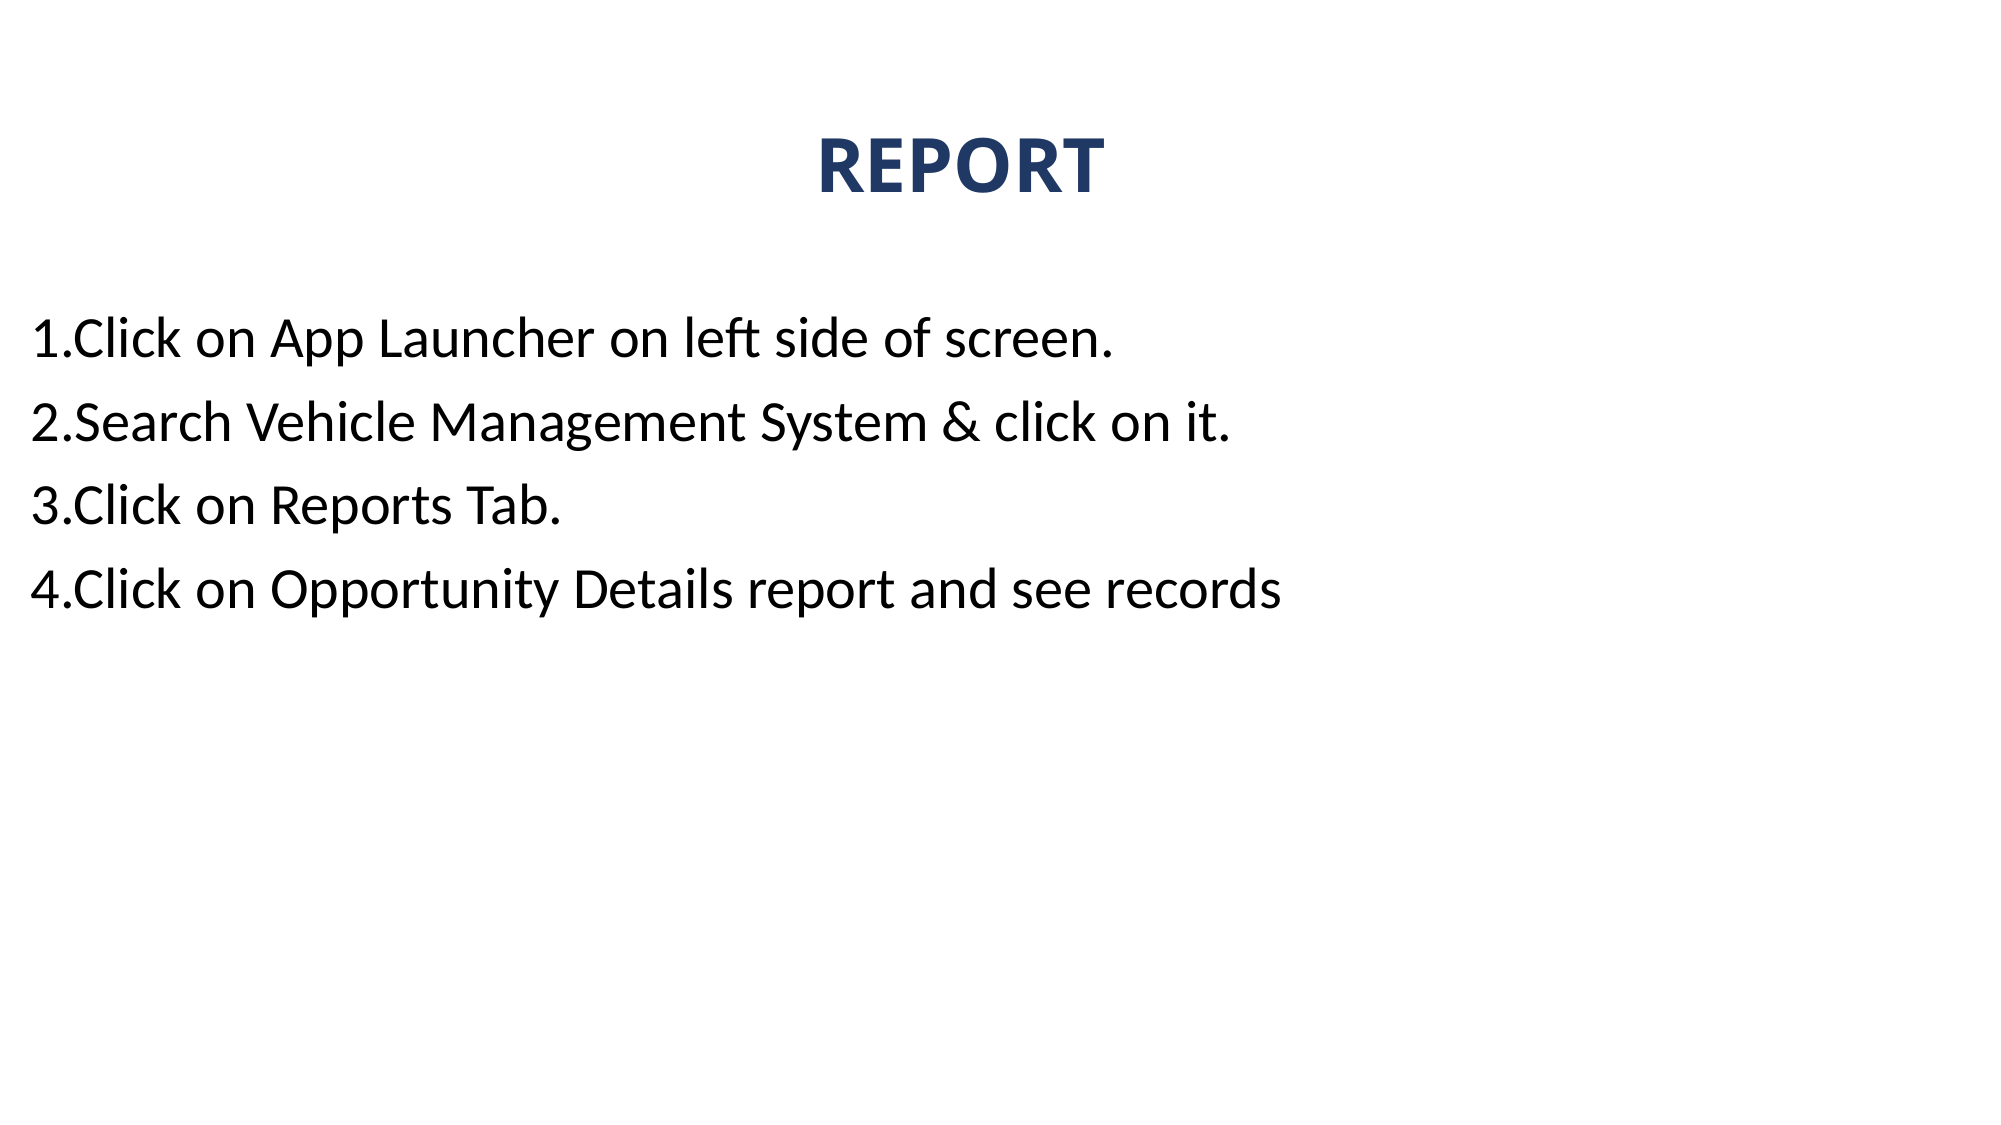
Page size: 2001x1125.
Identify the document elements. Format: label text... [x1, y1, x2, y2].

title REPORT [137, 59, 1863, 278]
list 1.Click on App Launcher on left side of screen. 2.Search Vehicle Management System & click on it. 3.Click on Reports Tab. 4.Click on Opportunity Details report and see records [15, 299, 1863, 1014]
